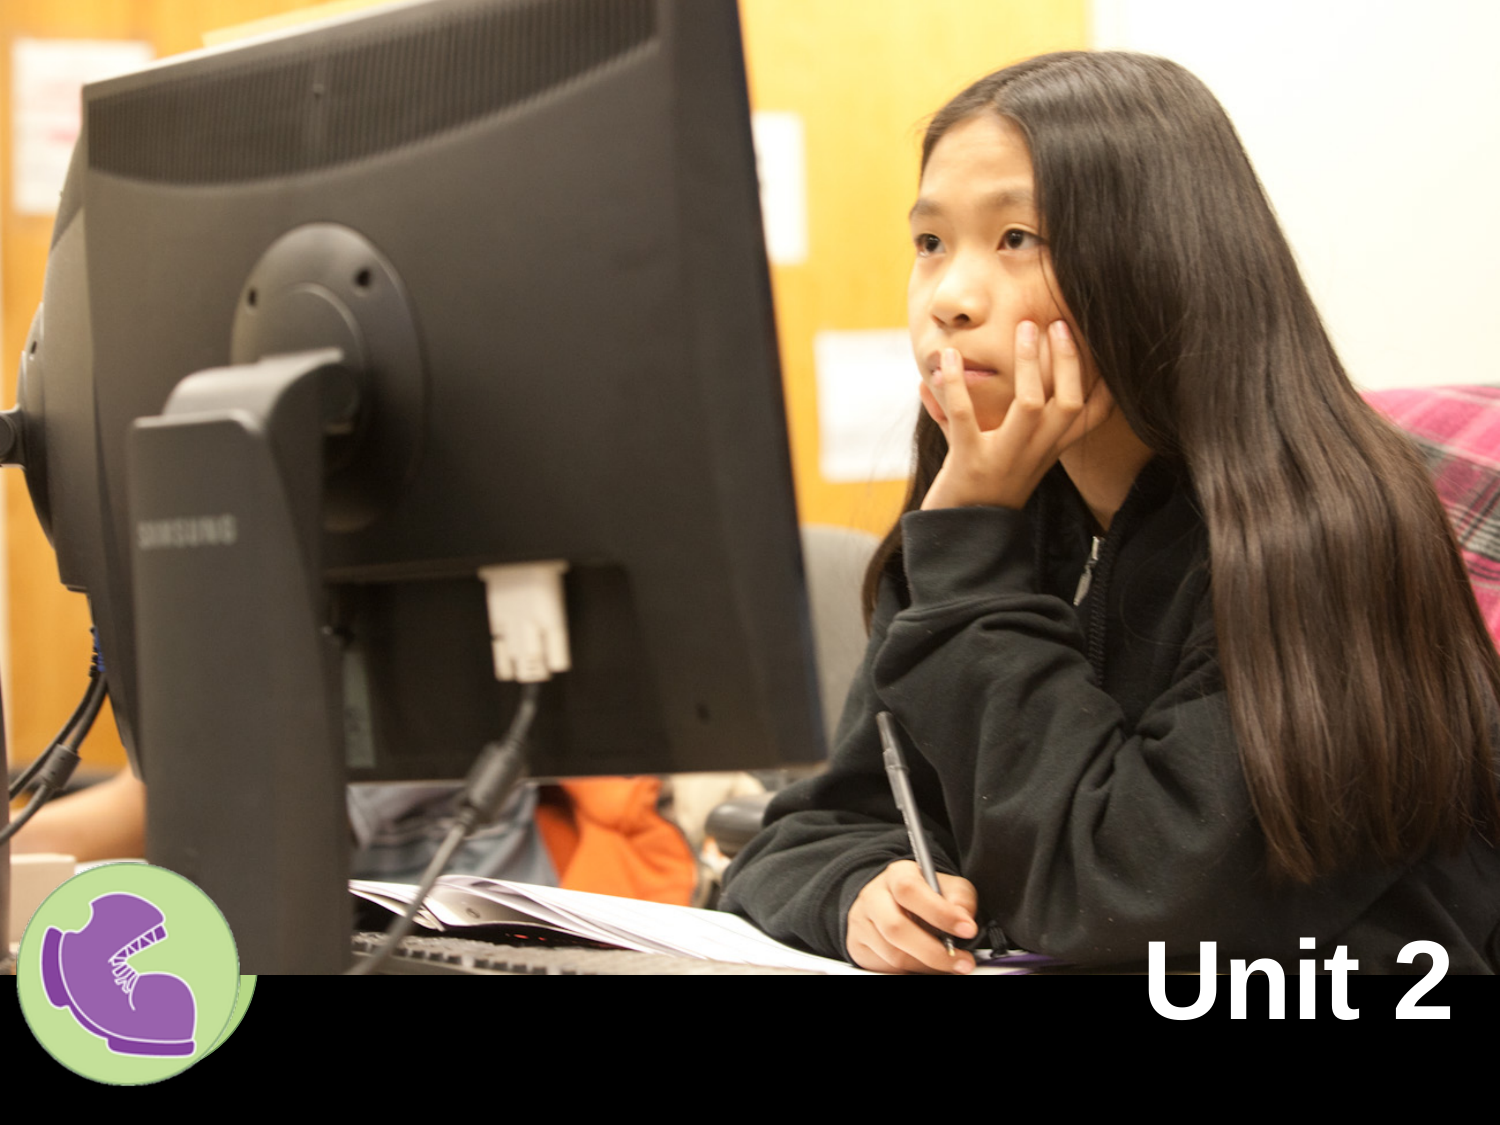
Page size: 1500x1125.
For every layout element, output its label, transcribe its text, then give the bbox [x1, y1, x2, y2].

picture [0, 0, 1500, 1091]
title Unit 2 [36, 899, 1463, 1095]
